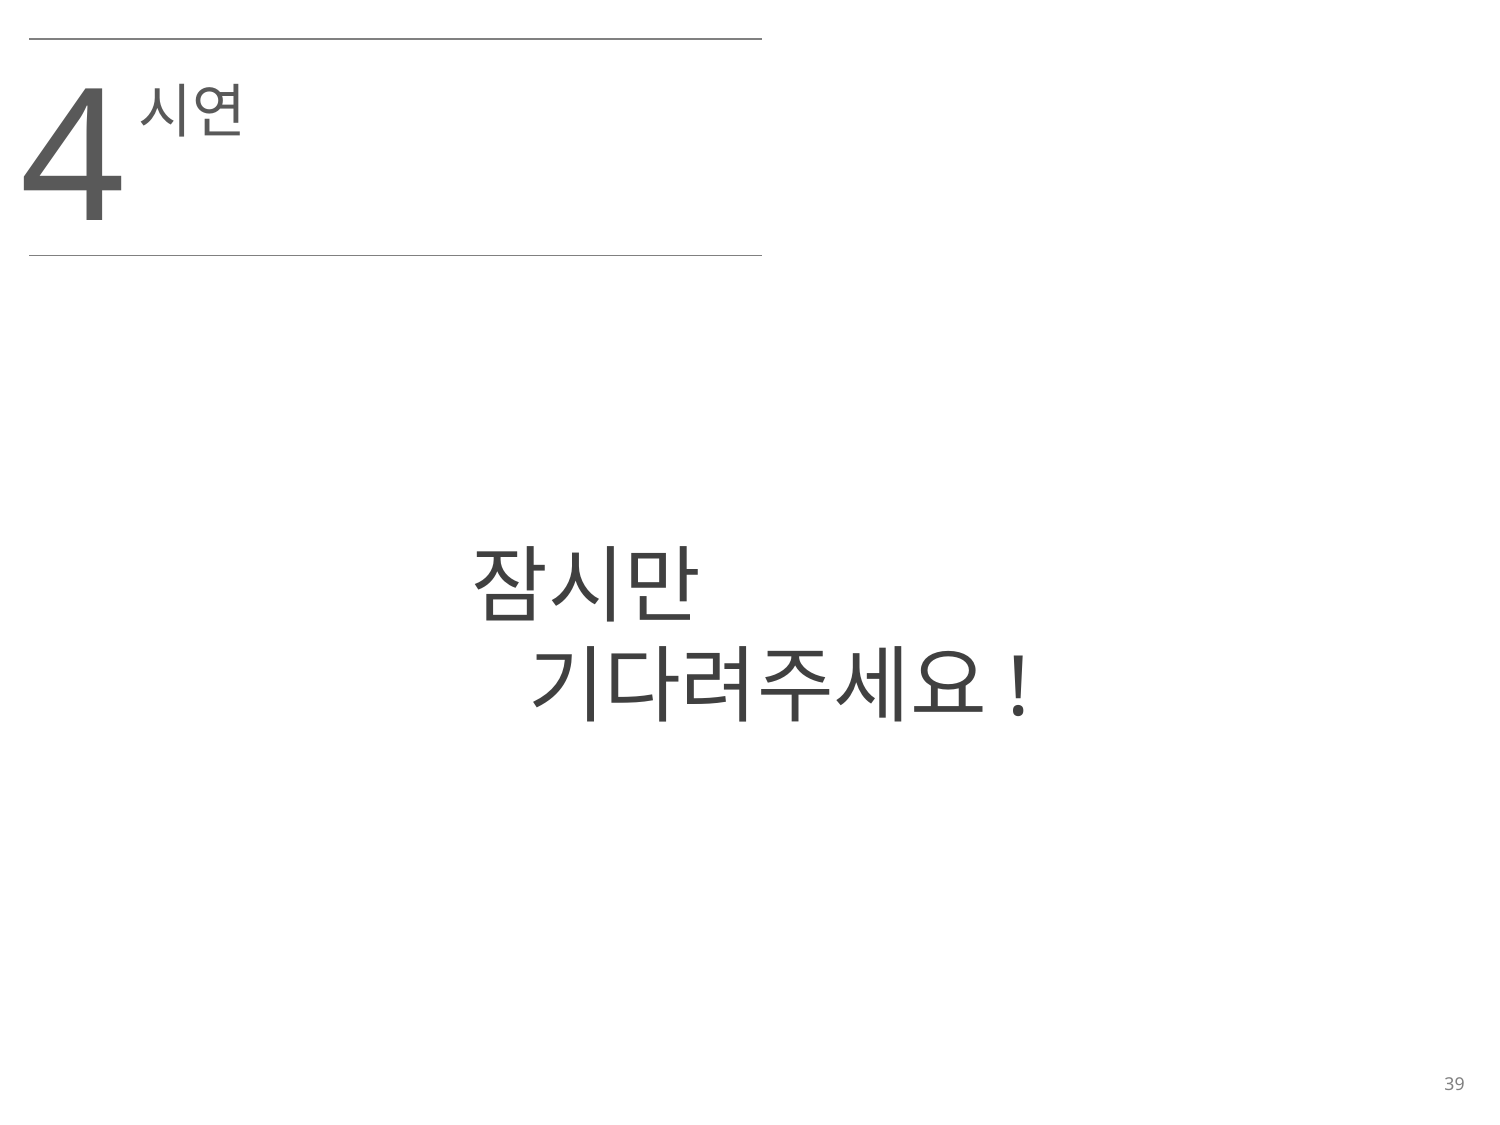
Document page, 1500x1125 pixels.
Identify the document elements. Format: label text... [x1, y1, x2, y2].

text_box 4 [5, 29, 183, 265]
text_box 잠시만 기다려주세요! [457, 524, 1172, 740]
text_box 시연 [183, 66, 798, 152]
